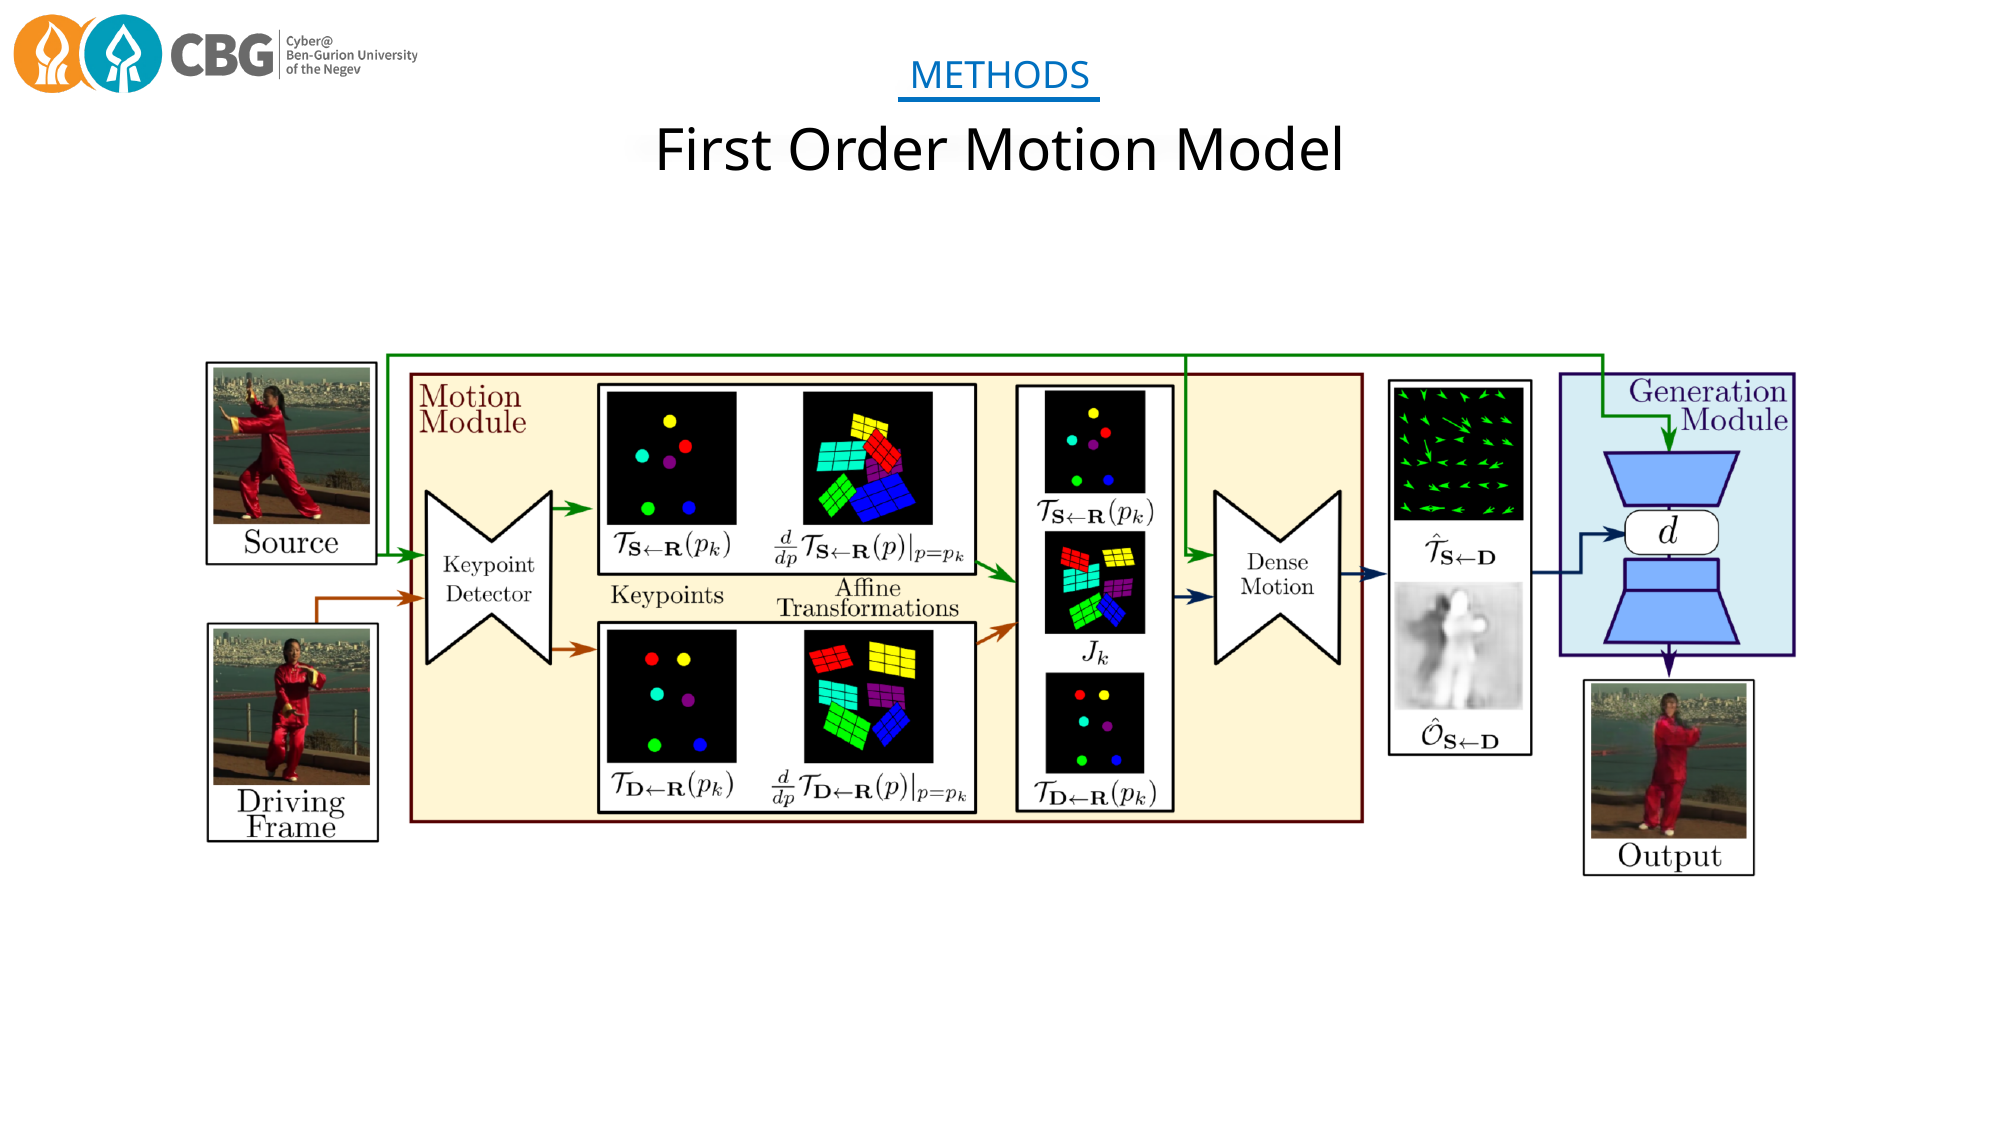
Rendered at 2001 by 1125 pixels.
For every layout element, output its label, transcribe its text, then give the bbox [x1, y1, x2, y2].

picture [196, 341, 1804, 885]
text_box METHODS [874, 44, 1126, 104]
text_box First Order Motion Model [478, 104, 1522, 190]
picture [13, 14, 418, 93]
